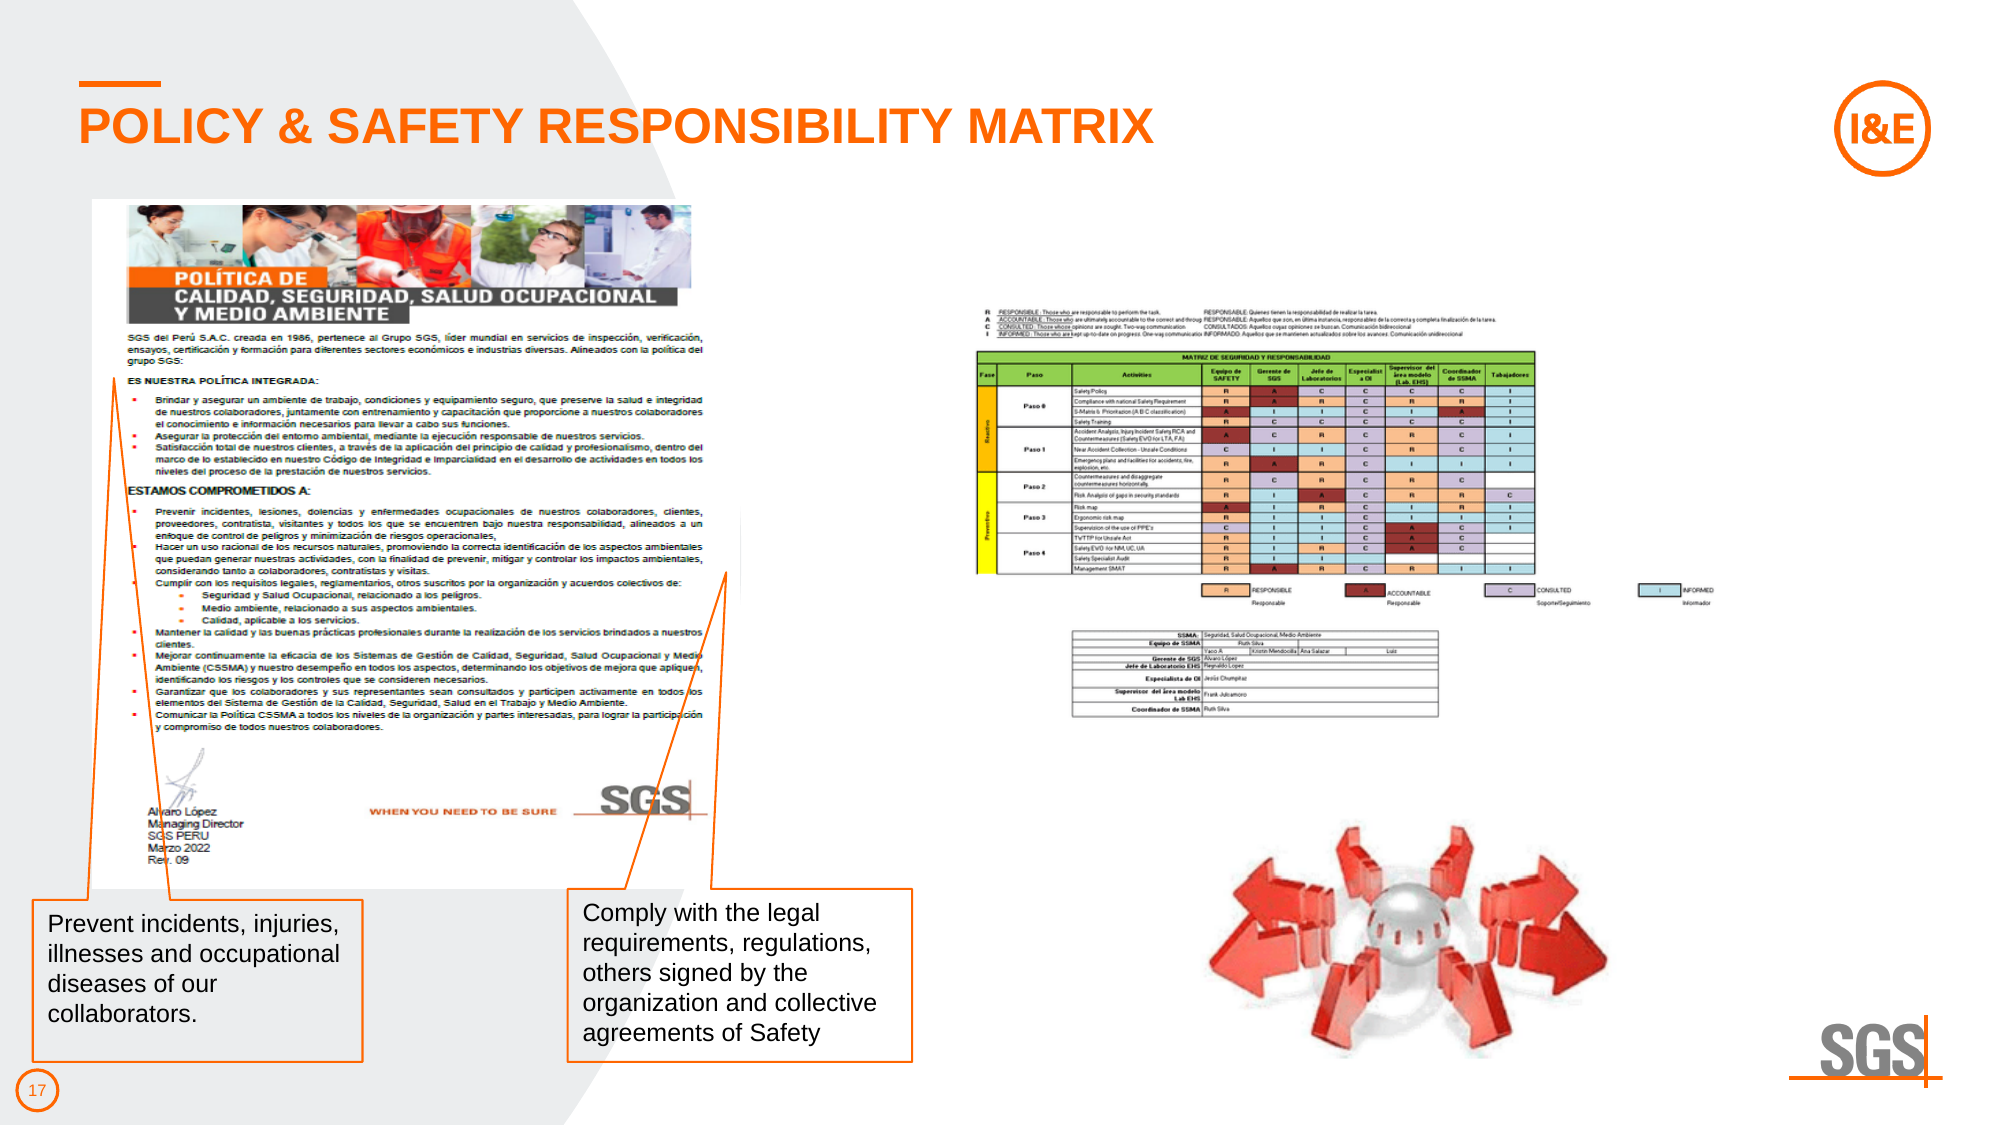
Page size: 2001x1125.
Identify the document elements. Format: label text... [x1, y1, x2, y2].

title POLICY & Safety responsibility matrix [78, 100, 1789, 174]
picture [970, 306, 1717, 720]
picture [1185, 818, 1637, 1062]
text_box Comply with the legal requirements, regulations, others signed by the organization and collective agreements of Safety [567, 888, 913, 1062]
text_box Prevent incidents, injuries, illnesses and occupational diseases of our collaborators. [32, 833, 363, 1062]
picture [91, 199, 740, 889]
picture [1834, 80, 1931, 177]
